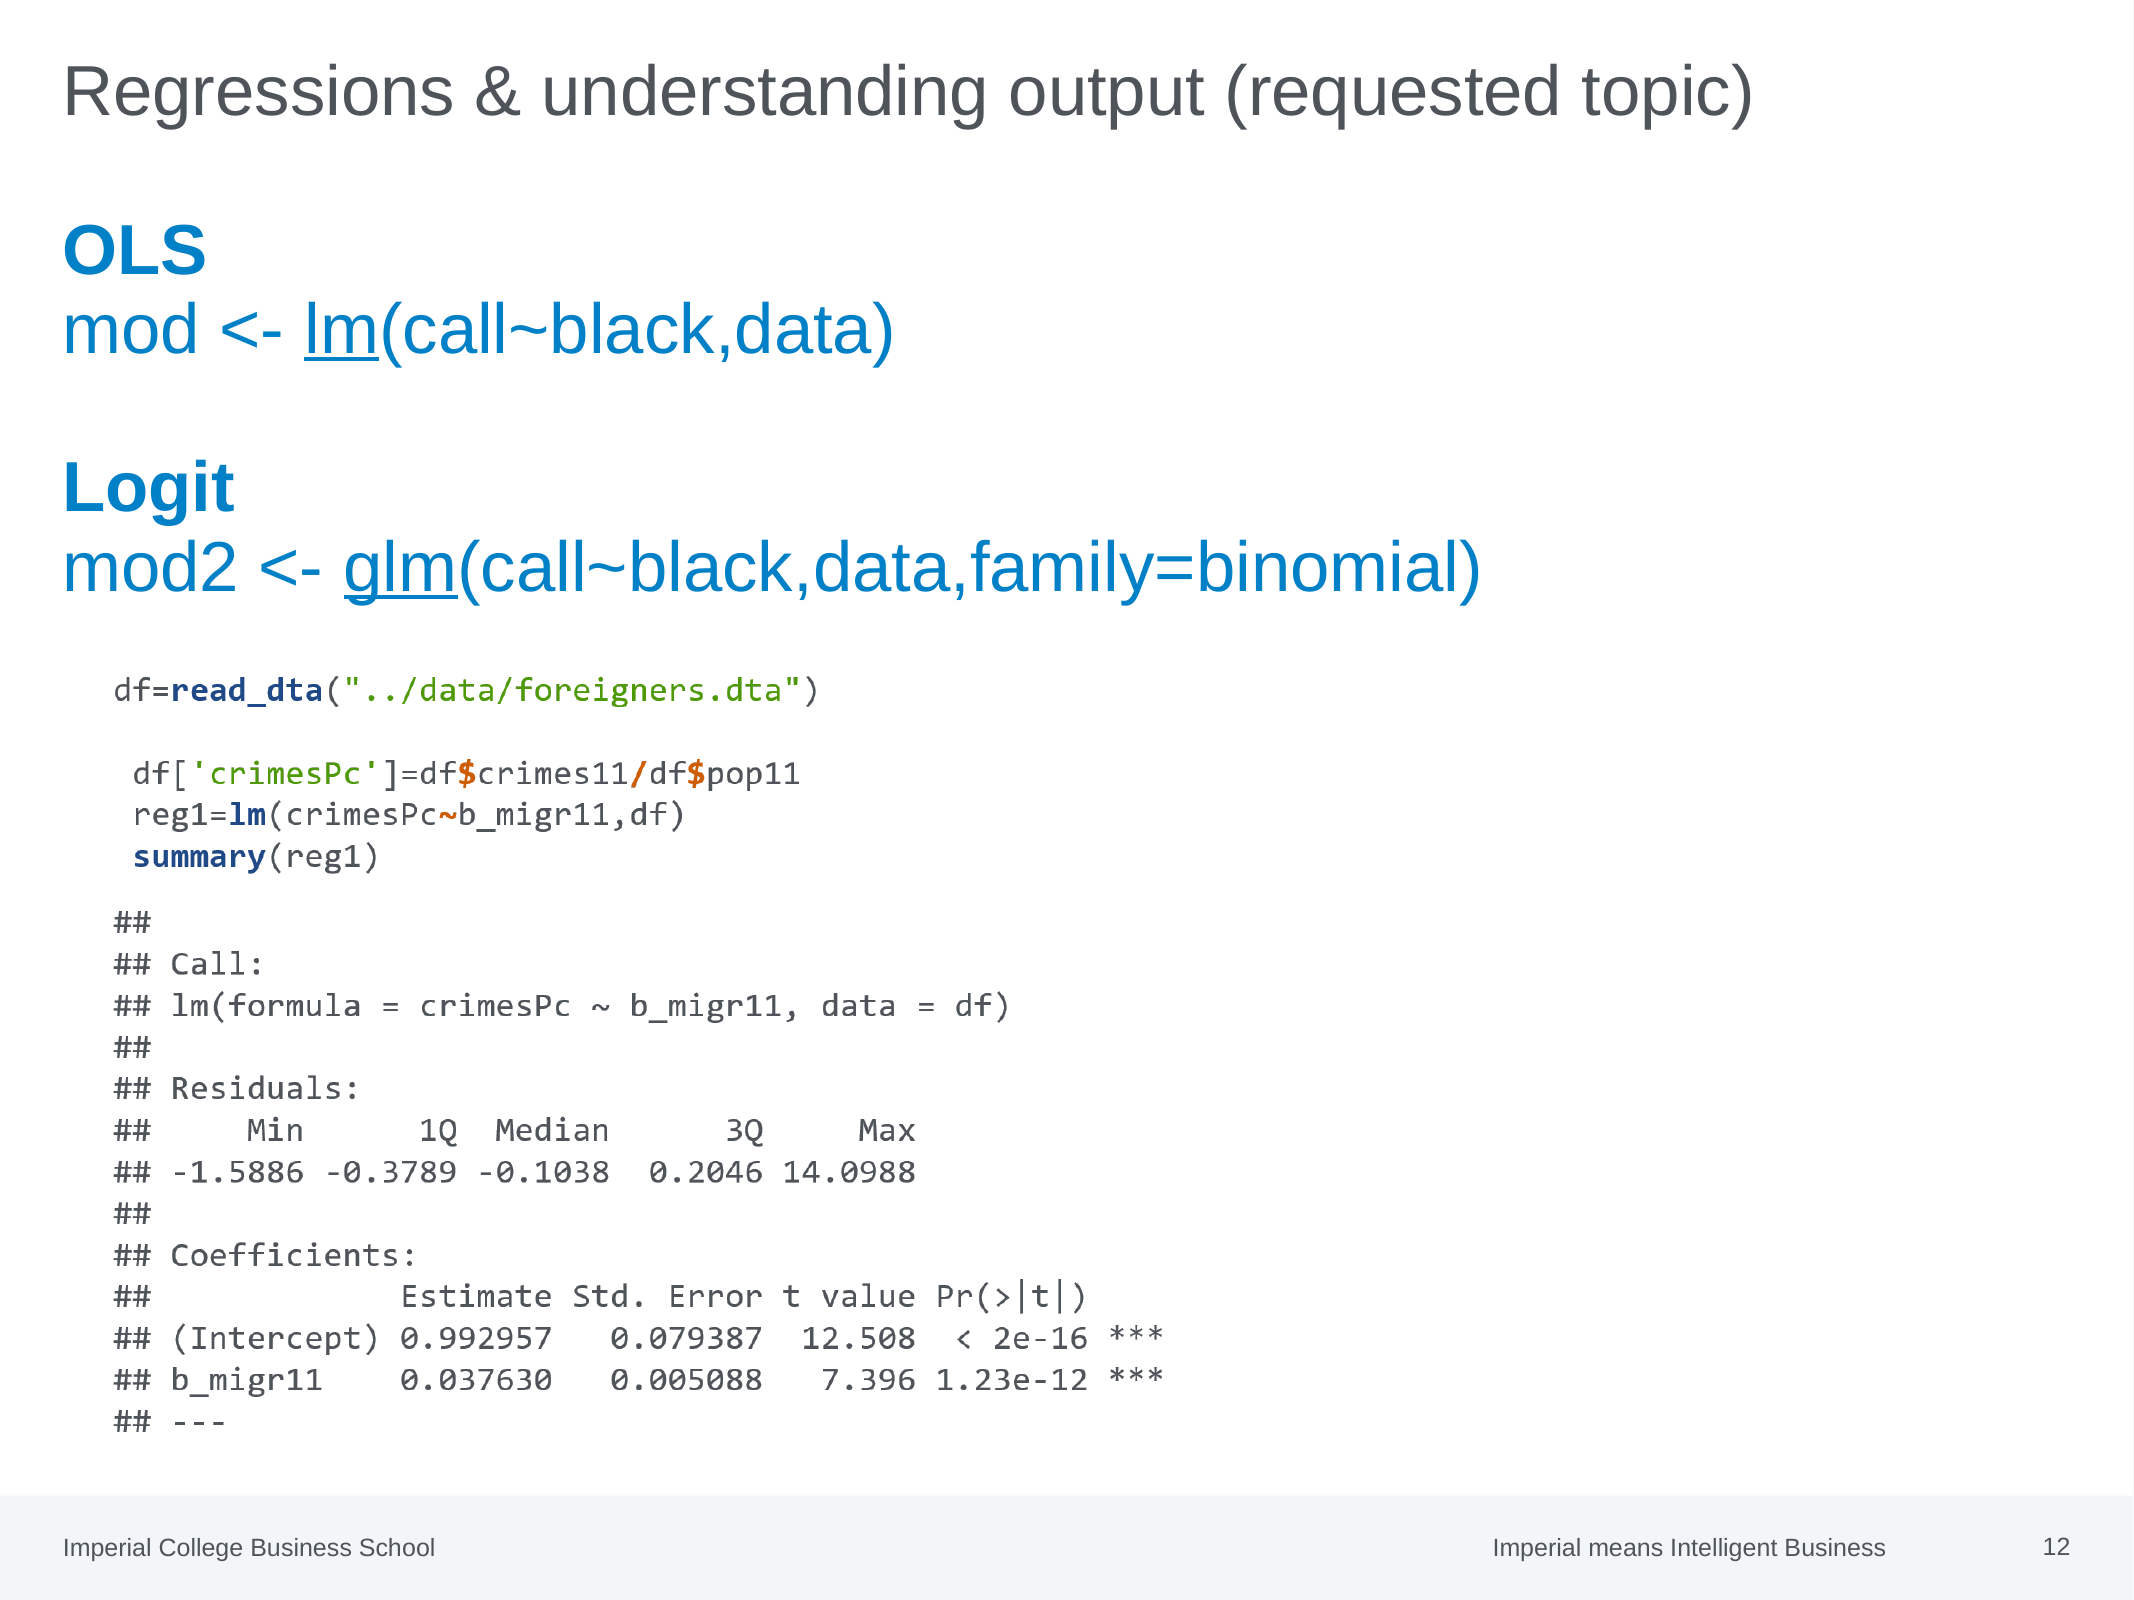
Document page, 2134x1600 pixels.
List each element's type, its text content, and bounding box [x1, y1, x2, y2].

title Regressions & understanding output (requested topic) OLS mod <- lm(call~black,data) Logit mod2 <- glm(call~black,data,family=binomial) [62, 50, 2071, 143]
picture [92, 656, 1590, 1496]
